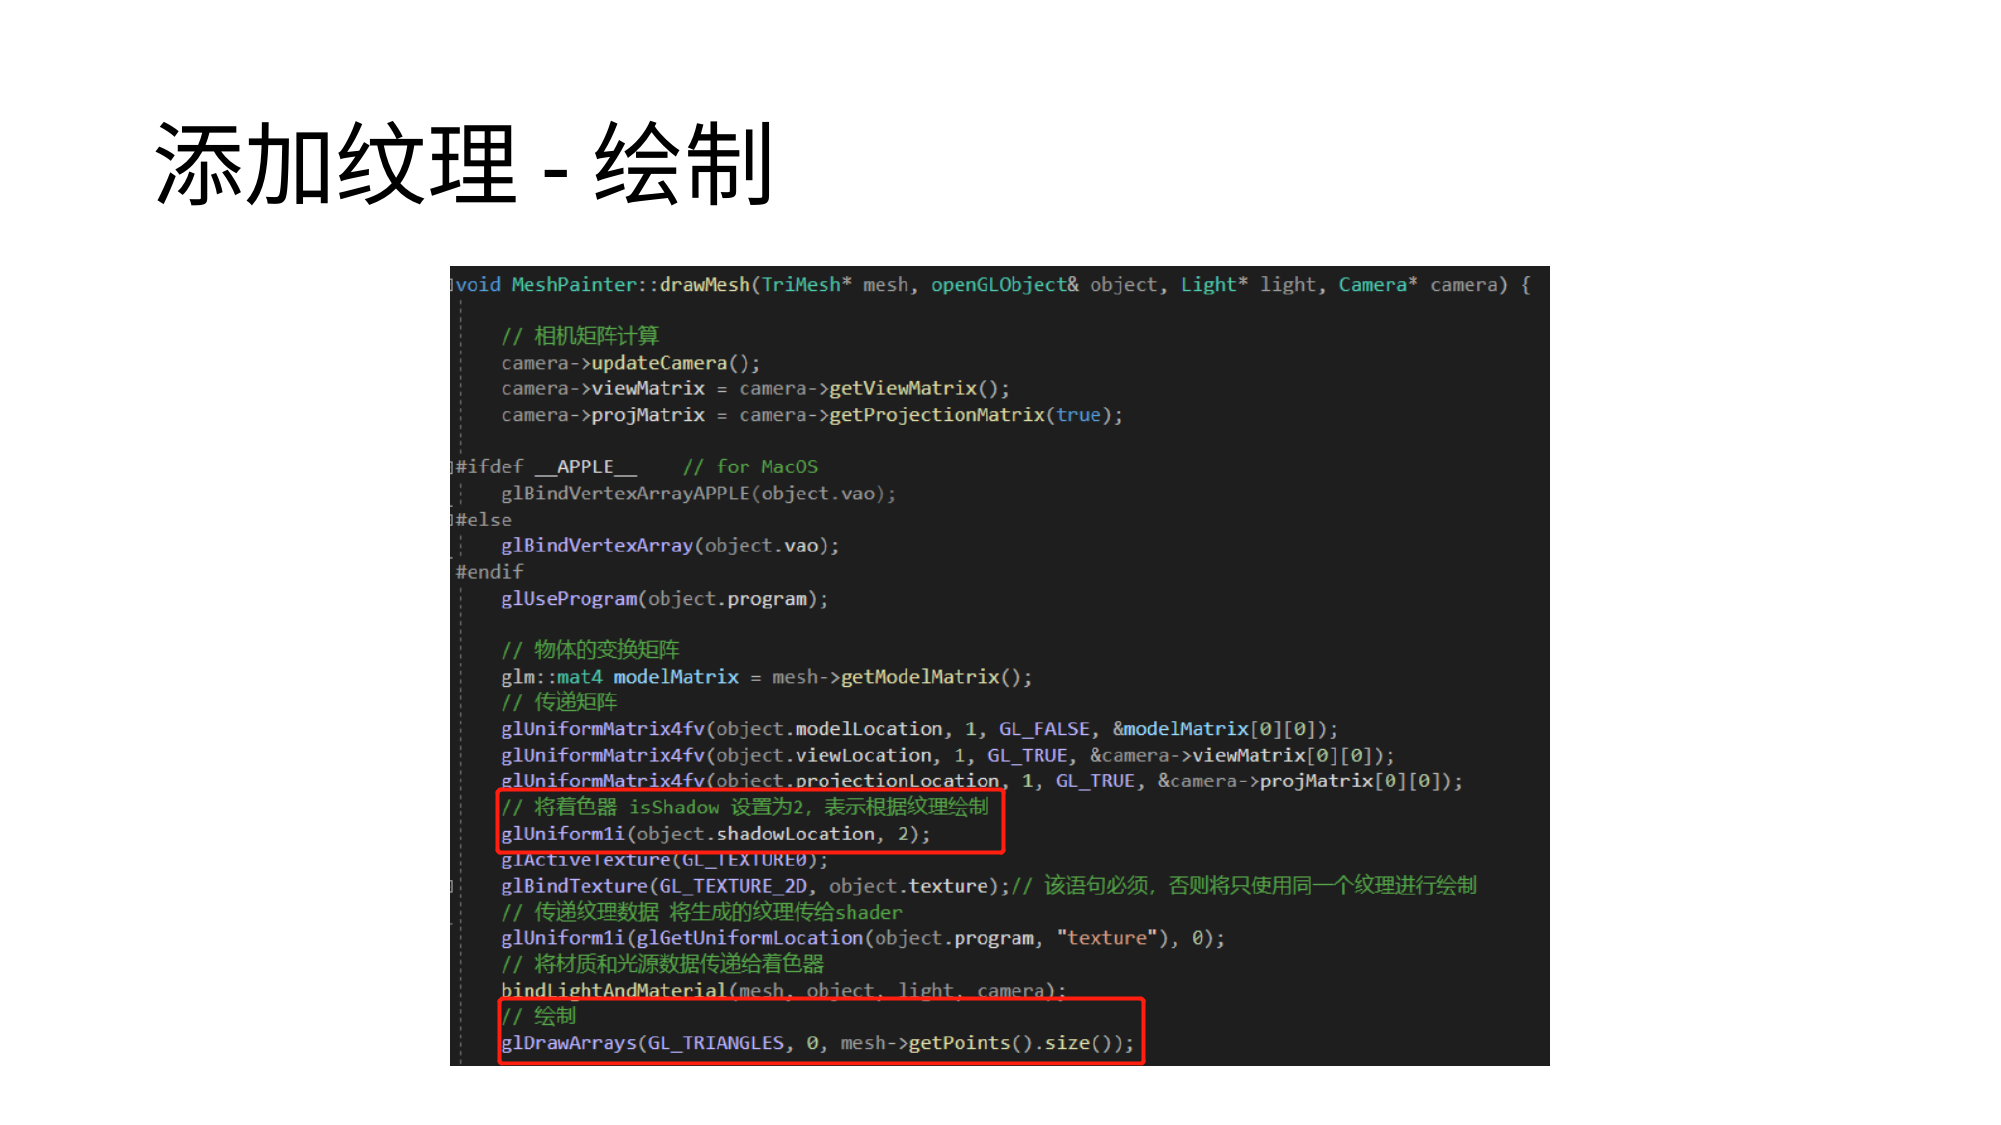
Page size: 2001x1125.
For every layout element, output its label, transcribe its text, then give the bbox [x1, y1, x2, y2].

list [449, 266, 1550, 1066]
title 添加纹理-绘制 [137, 59, 1863, 278]
